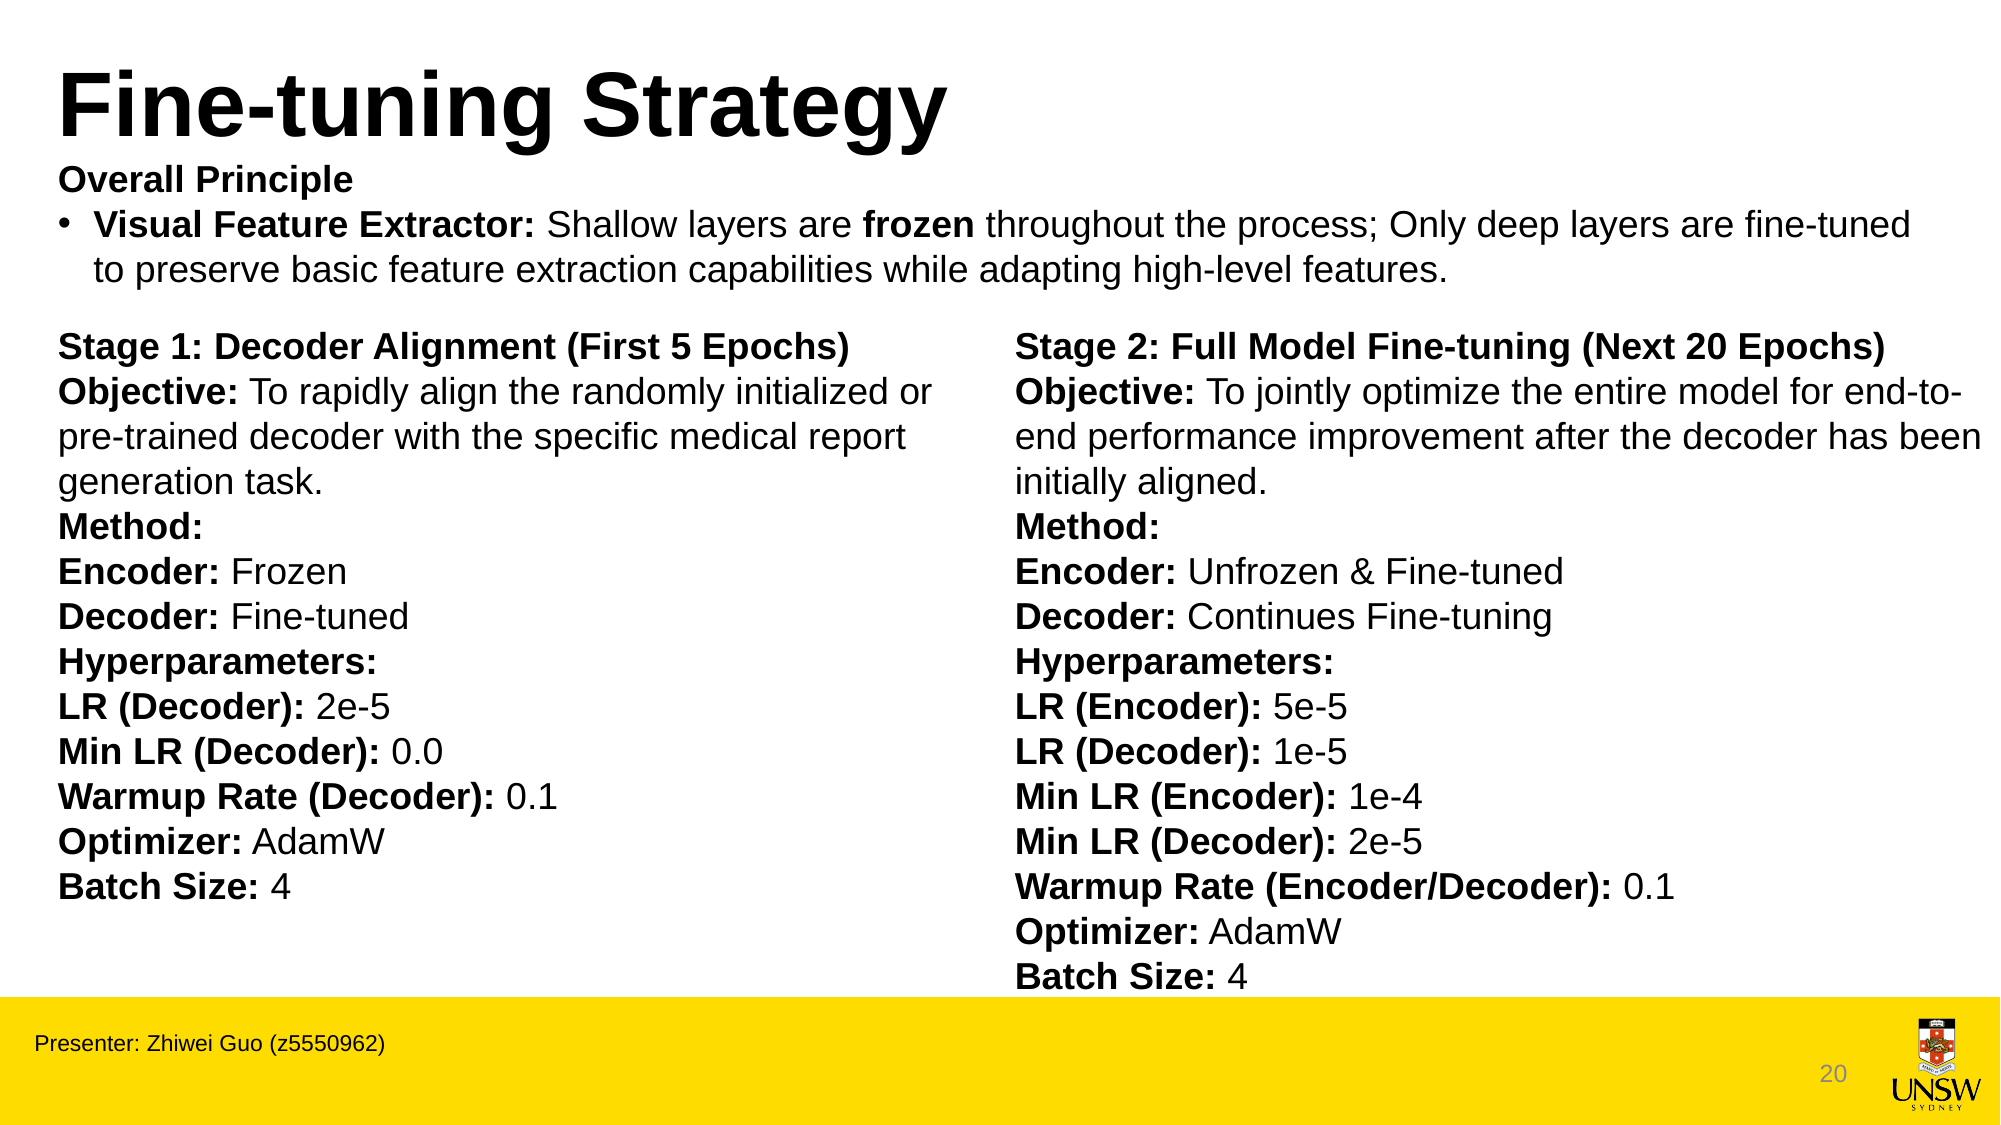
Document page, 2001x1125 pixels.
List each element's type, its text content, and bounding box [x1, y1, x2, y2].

text_box Presenter: Zhiwei Guo (z5550962) [19, 1021, 1222, 1064]
picture [1887, 1007, 1986, 1122]
text_box Stage 2: Full Model Fine-tuning (Next 20 Epochs) Objective: To jointly optimize the entire model for end-to-end performance improvement after the decoder has been initially aligned. Method: Encoder: Unfrozen & Fine-tuned Decoder: Continues Fine-tuning Hyperparameters: LR (Encoder): 5e-5 LR (Decoder): 1e-5 Min LR (Encoder): 1e-4 Min LR (Decoder): 2e-5 Warmup Rate (Encoder/Decoder): 0.1 Optimizer: AdamW Batch Size: 4 [999, 314, 2000, 1005]
text_box Stage 1: Decoder Alignment (First 5 Epochs) Objective: To rapidly align the randomly initialized or pre-trained decoder with the specific medical report generation task. Method: Encoder: Frozen Decoder: Fine-tuned Hyperparameters: LR (Decoder): 2e-5 Min LR (Decoder): 0.0 Warmup Rate (Decoder): 0.1 Optimizer: AdamW Batch Size: 4 [43, 314, 999, 915]
slide_number 20 [1412, 1042, 1863, 1103]
text_box Fine-tuning Strategy Overall Principle Visual Feature Extractor: Shallow layers are frozen throughout the process; Only deep layers are fine-tuned to preserve basic feature extraction capabilities while adapting high-level features. [43, 37, 1957, 298]
